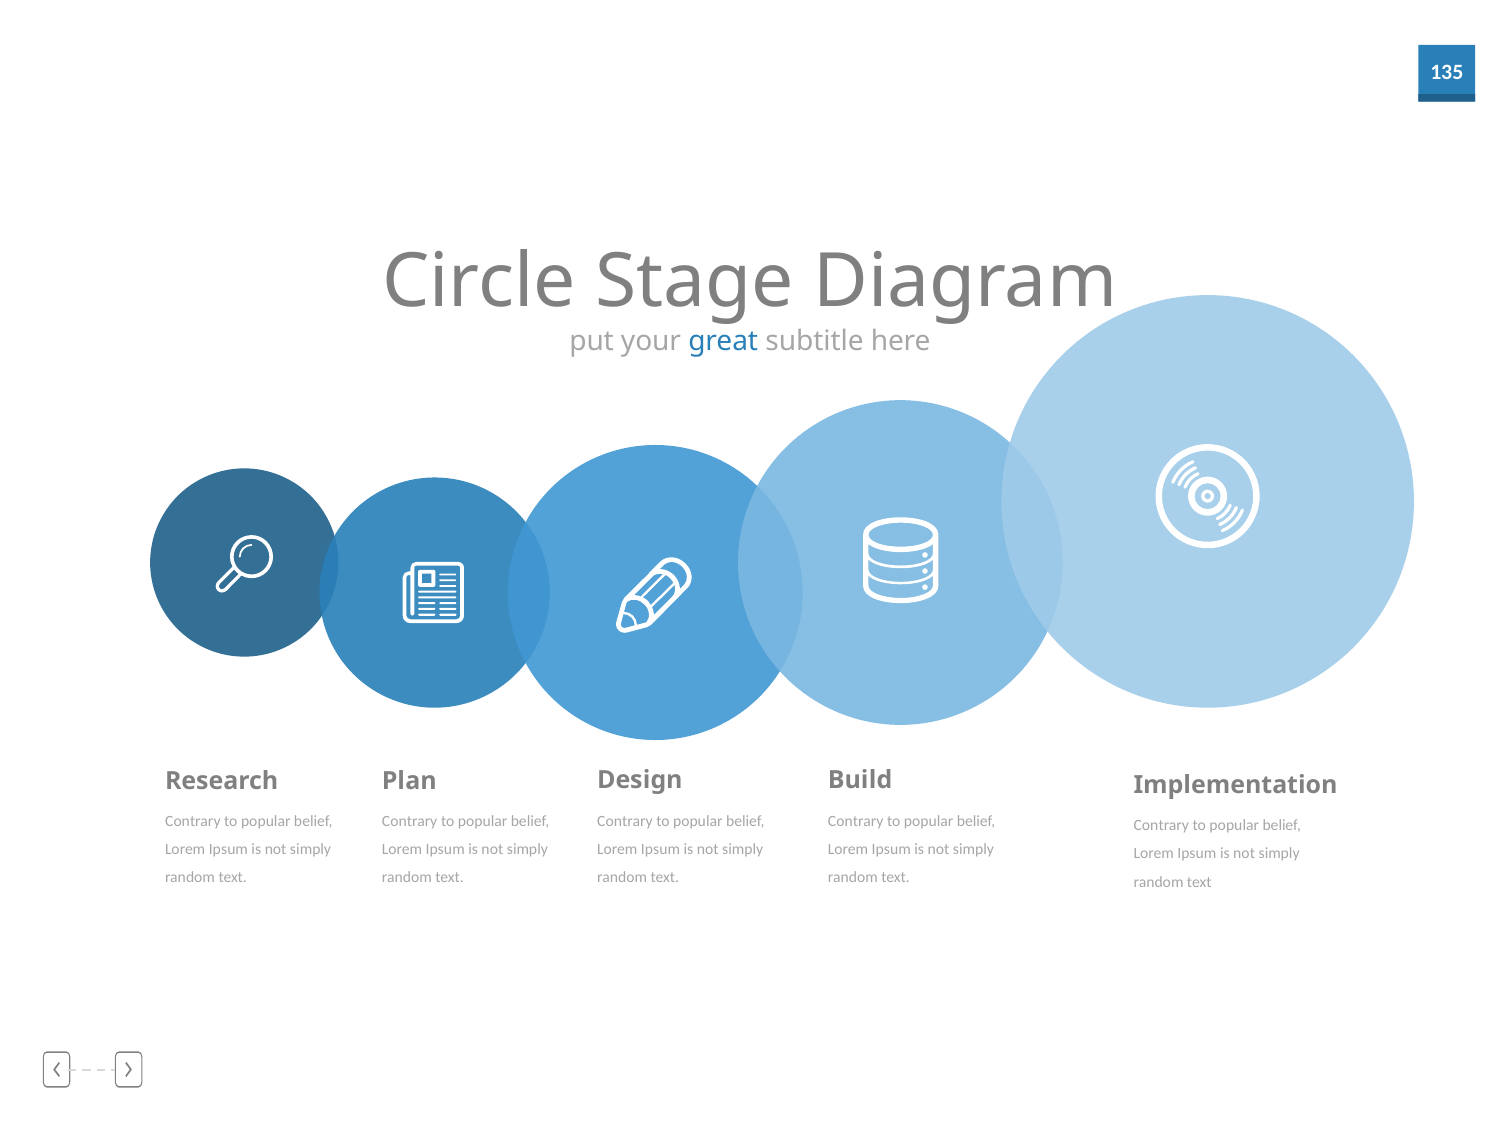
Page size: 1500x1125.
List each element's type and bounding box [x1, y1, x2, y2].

text_box [1118, 761, 1373, 899]
text_box [149, 224, 1415, 742]
text_box [150, 756, 1067, 895]
